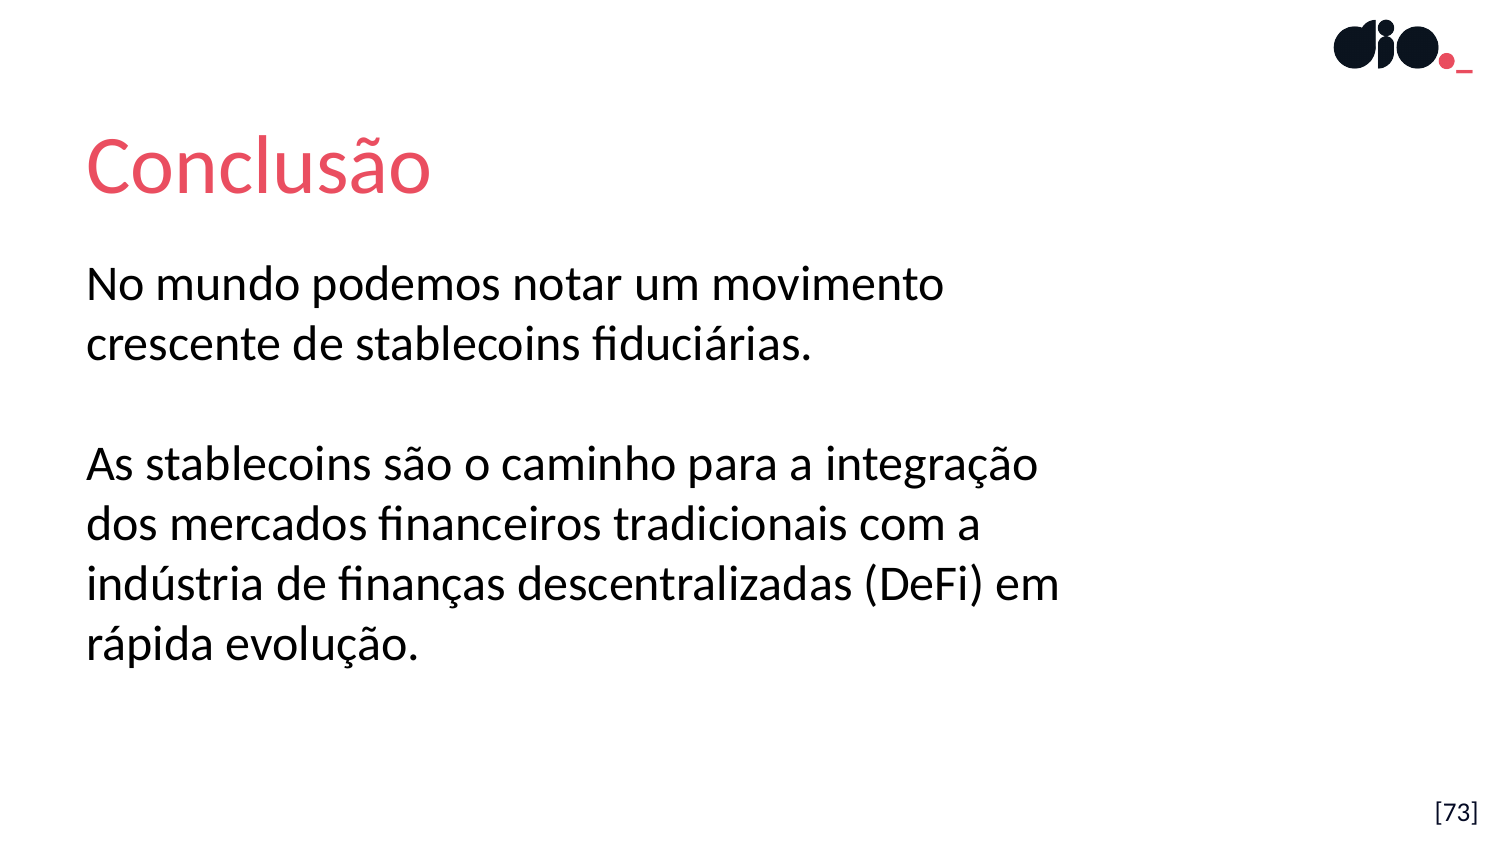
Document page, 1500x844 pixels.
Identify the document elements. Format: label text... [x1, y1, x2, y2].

slide_number [73] [1403, 779, 1494, 844]
text_box Conclusão [71, 83, 1387, 222]
text_box No mundo podemos notar um movimento crescente de stablecoins fiduciárias. As stablecoins são o caminho para a integração dos mercados financeiros tradicionais com a indústria de finanças descentralizadas (DeFi) em rápida evolução. [71, 243, 1120, 798]
picture [1333, 19, 1473, 74]
